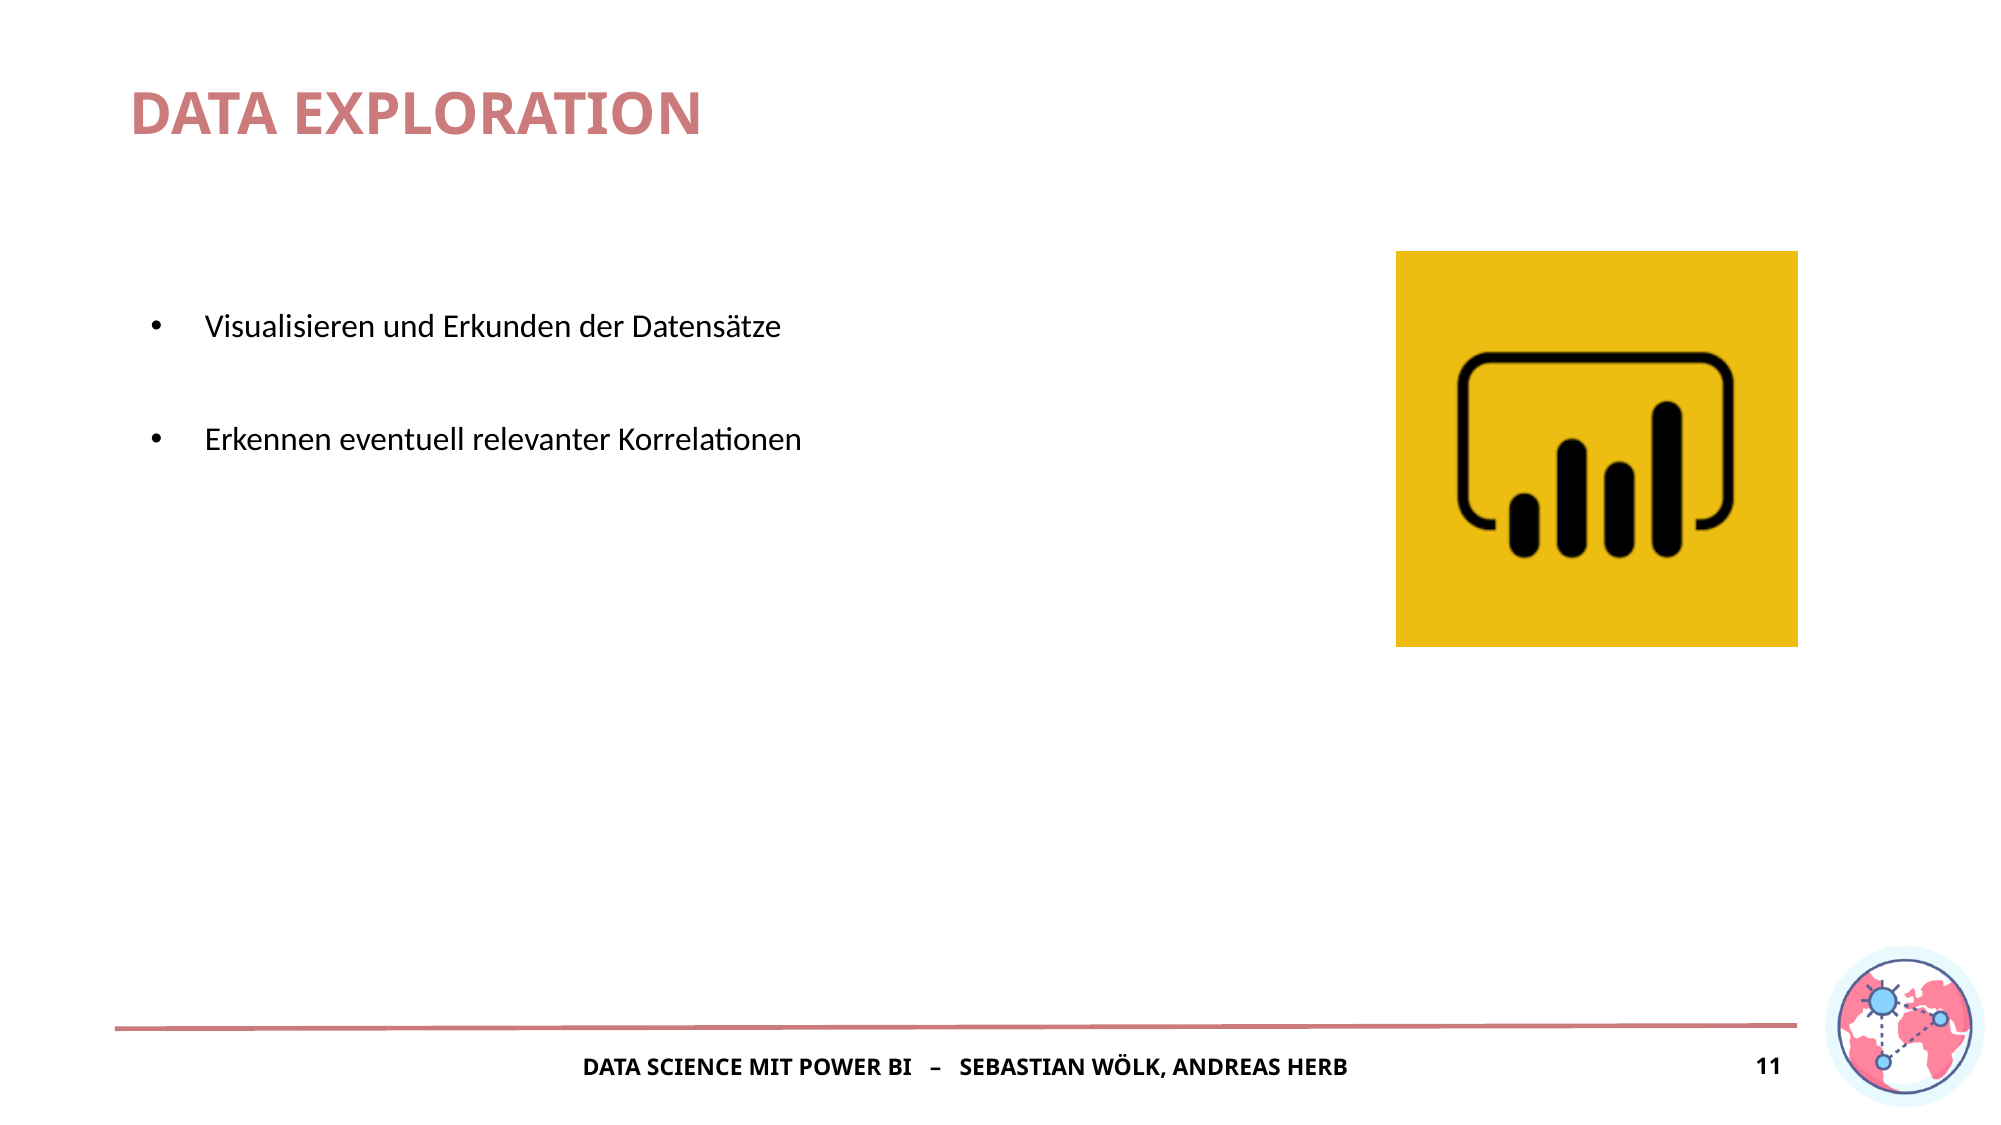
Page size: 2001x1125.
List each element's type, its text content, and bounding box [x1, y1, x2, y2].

slide_number ‹#› [1643, 1036, 1798, 1097]
list DATA EXPLORATION [114, 76, 1861, 166]
picture [1815, 936, 1993, 1115]
list Visualisieren und Erkunden der Datensätze Erkennen eventuell relevanter Korrelationen [114, 301, 1798, 678]
picture [1396, 251, 1798, 648]
